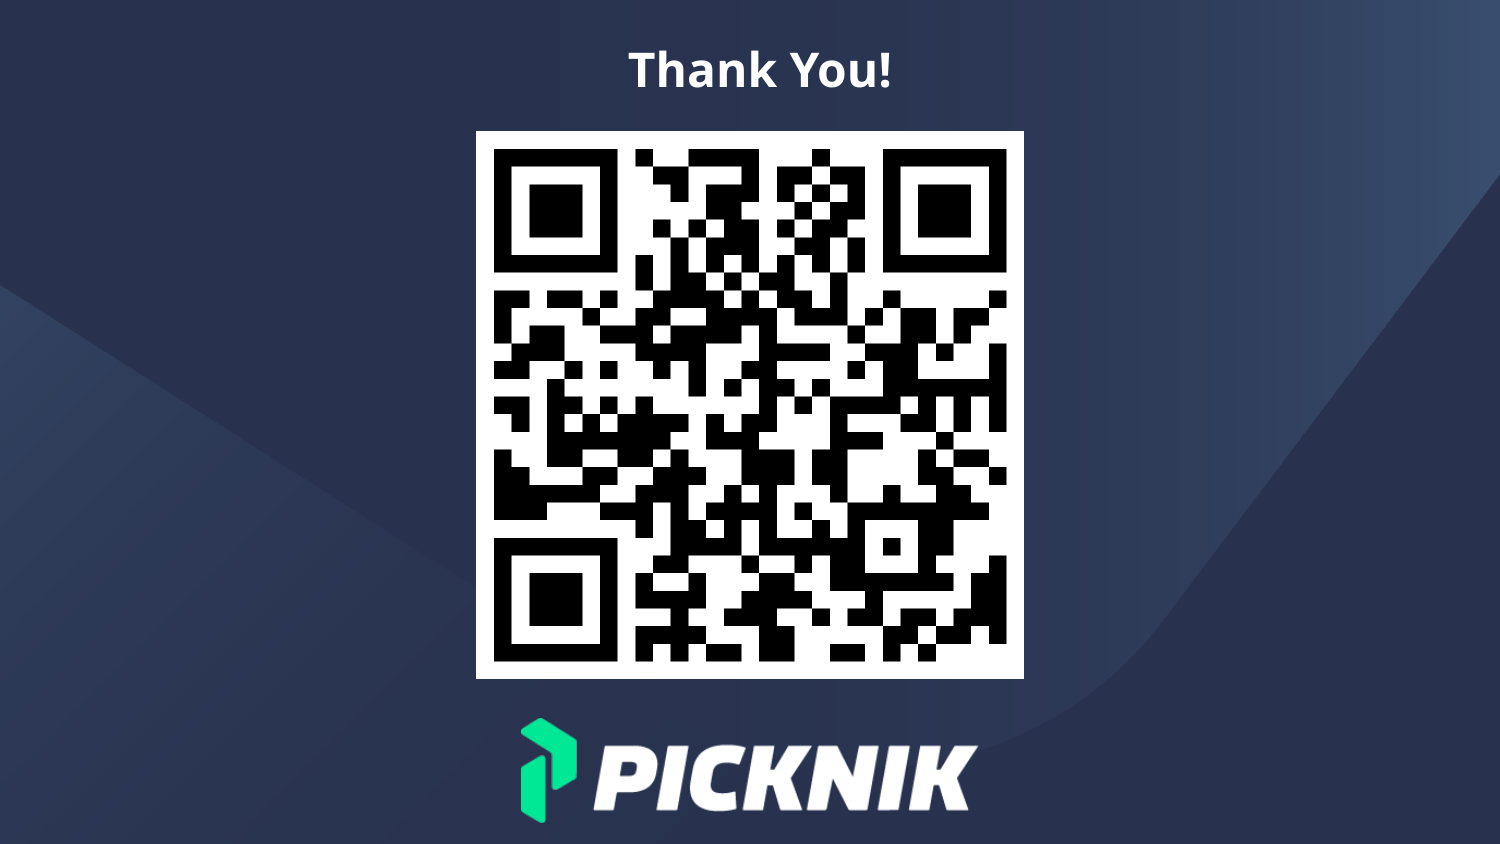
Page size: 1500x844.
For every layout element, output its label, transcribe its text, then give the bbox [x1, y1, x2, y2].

text_box Thank You! [565, 16, 955, 112]
picture [0, 0, 1500, 844]
